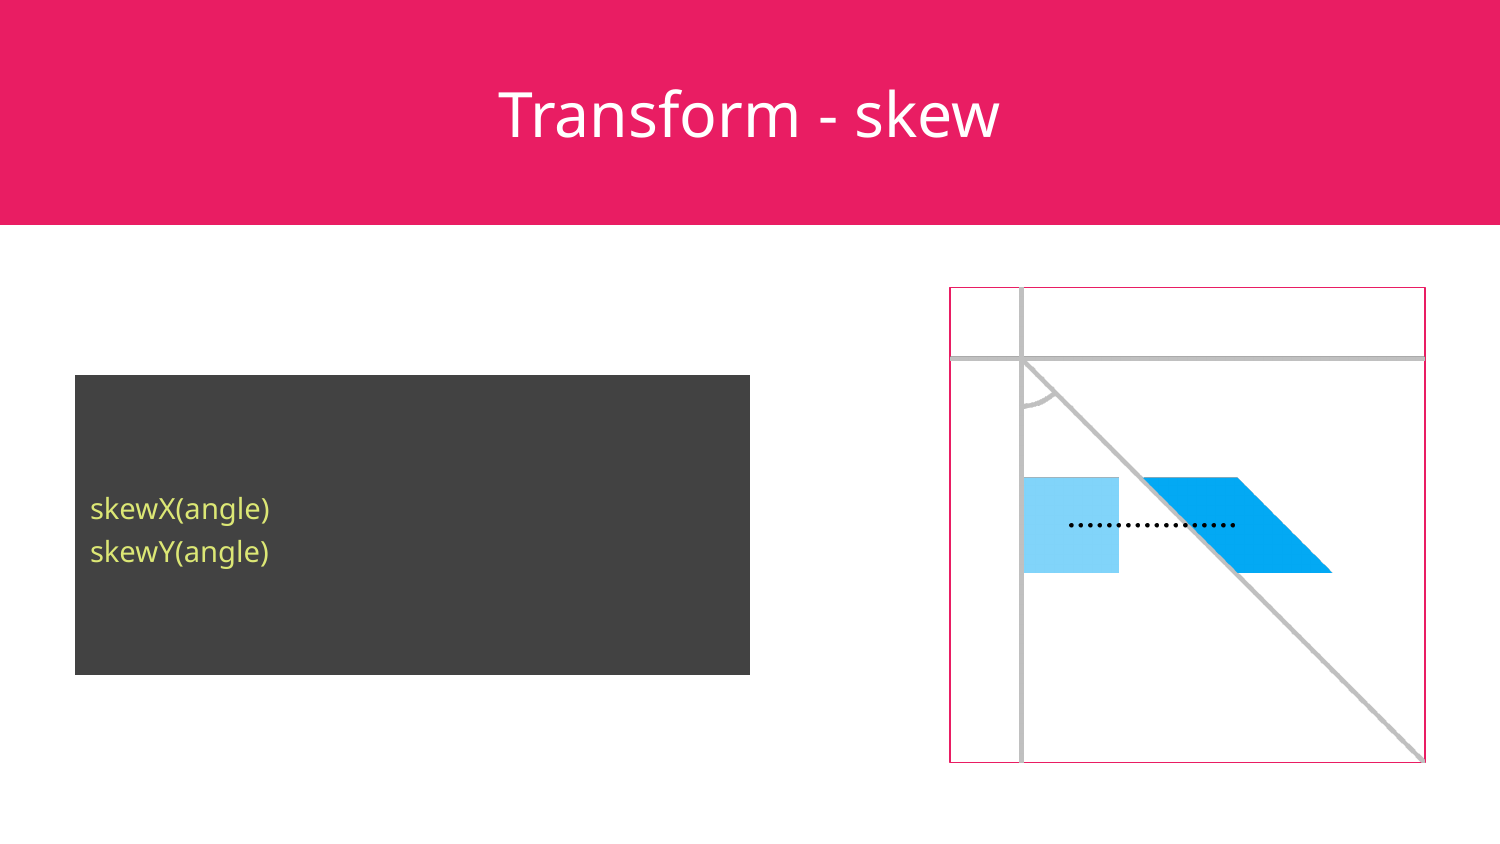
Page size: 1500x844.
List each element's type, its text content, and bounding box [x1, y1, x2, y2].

picture [949, 287, 1426, 763]
title Transform - skew [37, 37, 1463, 188]
list skewX(angle) skewY(angle) [75, 375, 750, 675]
